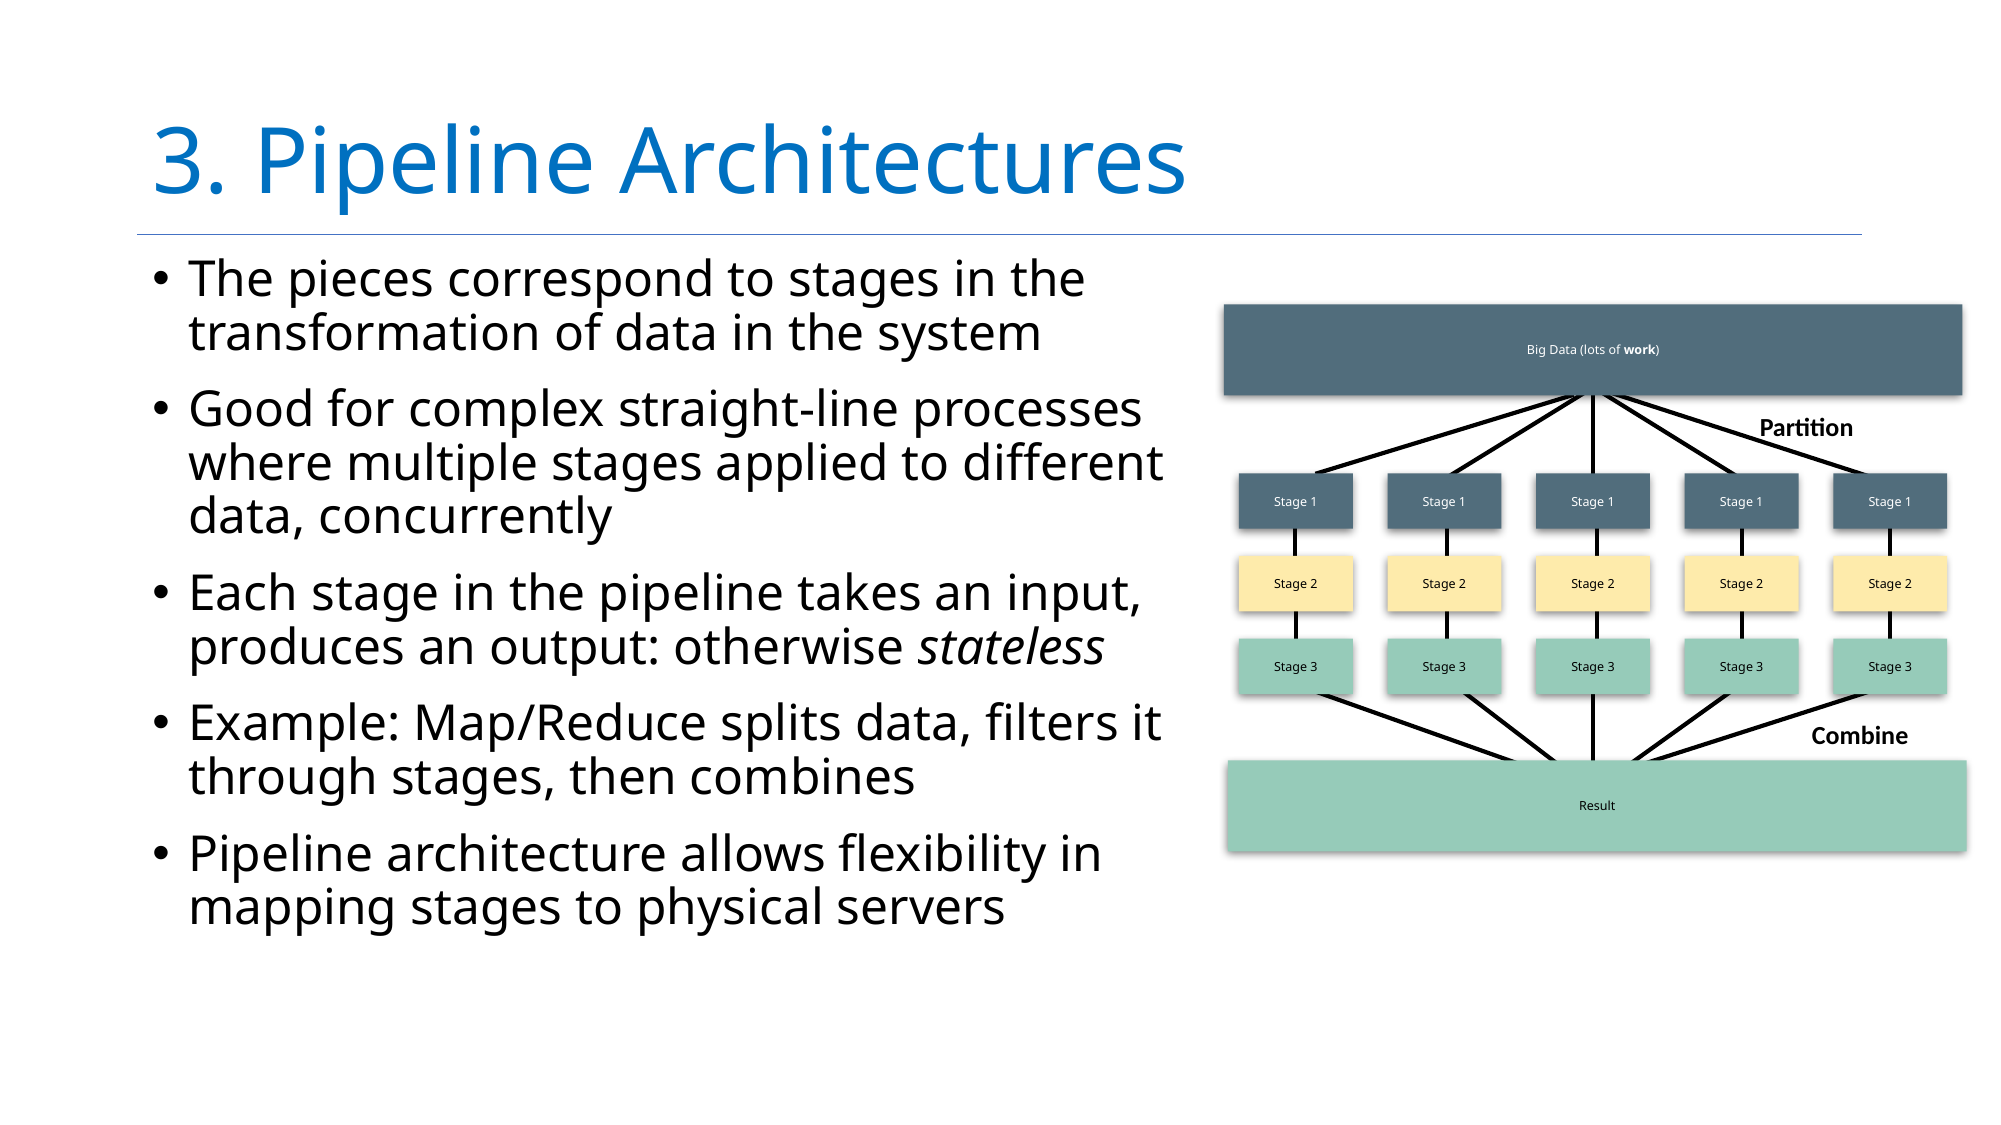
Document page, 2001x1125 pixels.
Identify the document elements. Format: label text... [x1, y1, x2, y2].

text_box Stage 2 [1684, 555, 1799, 612]
text_box Stage 1 [1833, 473, 1948, 529]
text_box Big Data (lots of work) [1223, 304, 1963, 396]
text_box Stage 2 [1833, 555, 1948, 612]
text_box Combine [1779, 707, 1941, 757]
text_box Stage 3 [1833, 638, 1948, 695]
text_box Stage 3 [1238, 638, 1353, 695]
text_box Stage 3 [1536, 638, 1650, 695]
title 3. Pipeline Architectures [137, 3, 1863, 221]
text_box Stage 1 [1536, 473, 1650, 529]
text_box Stage 1 [1684, 473, 1799, 529]
text_box Stage 1 [1387, 473, 1502, 529]
text_box Stage 2 [1238, 555, 1353, 612]
text_box Stage 1 [1238, 473, 1353, 529]
text_box Result [1227, 760, 1967, 852]
text_box Stage 2 [1536, 555, 1650, 612]
text_box Stage 3 [1387, 638, 1502, 695]
text_box Stage 2 [1387, 555, 1502, 612]
text_box Stage 3 [1684, 638, 1799, 695]
text_box Partition [1747, 406, 1866, 447]
list The pieces correspond to stages in the transformation of data in the system Good for complex straight-line processes where multiple stages applied to different data, concurrently Each stage in the pipeline takes an input, produces an output: otherwise stateless Example: Map/Reduce splits data, filters it through stages, then combines Pipeline architecture allows flexibility in mapping stages to physical servers [137, 246, 1217, 960]
